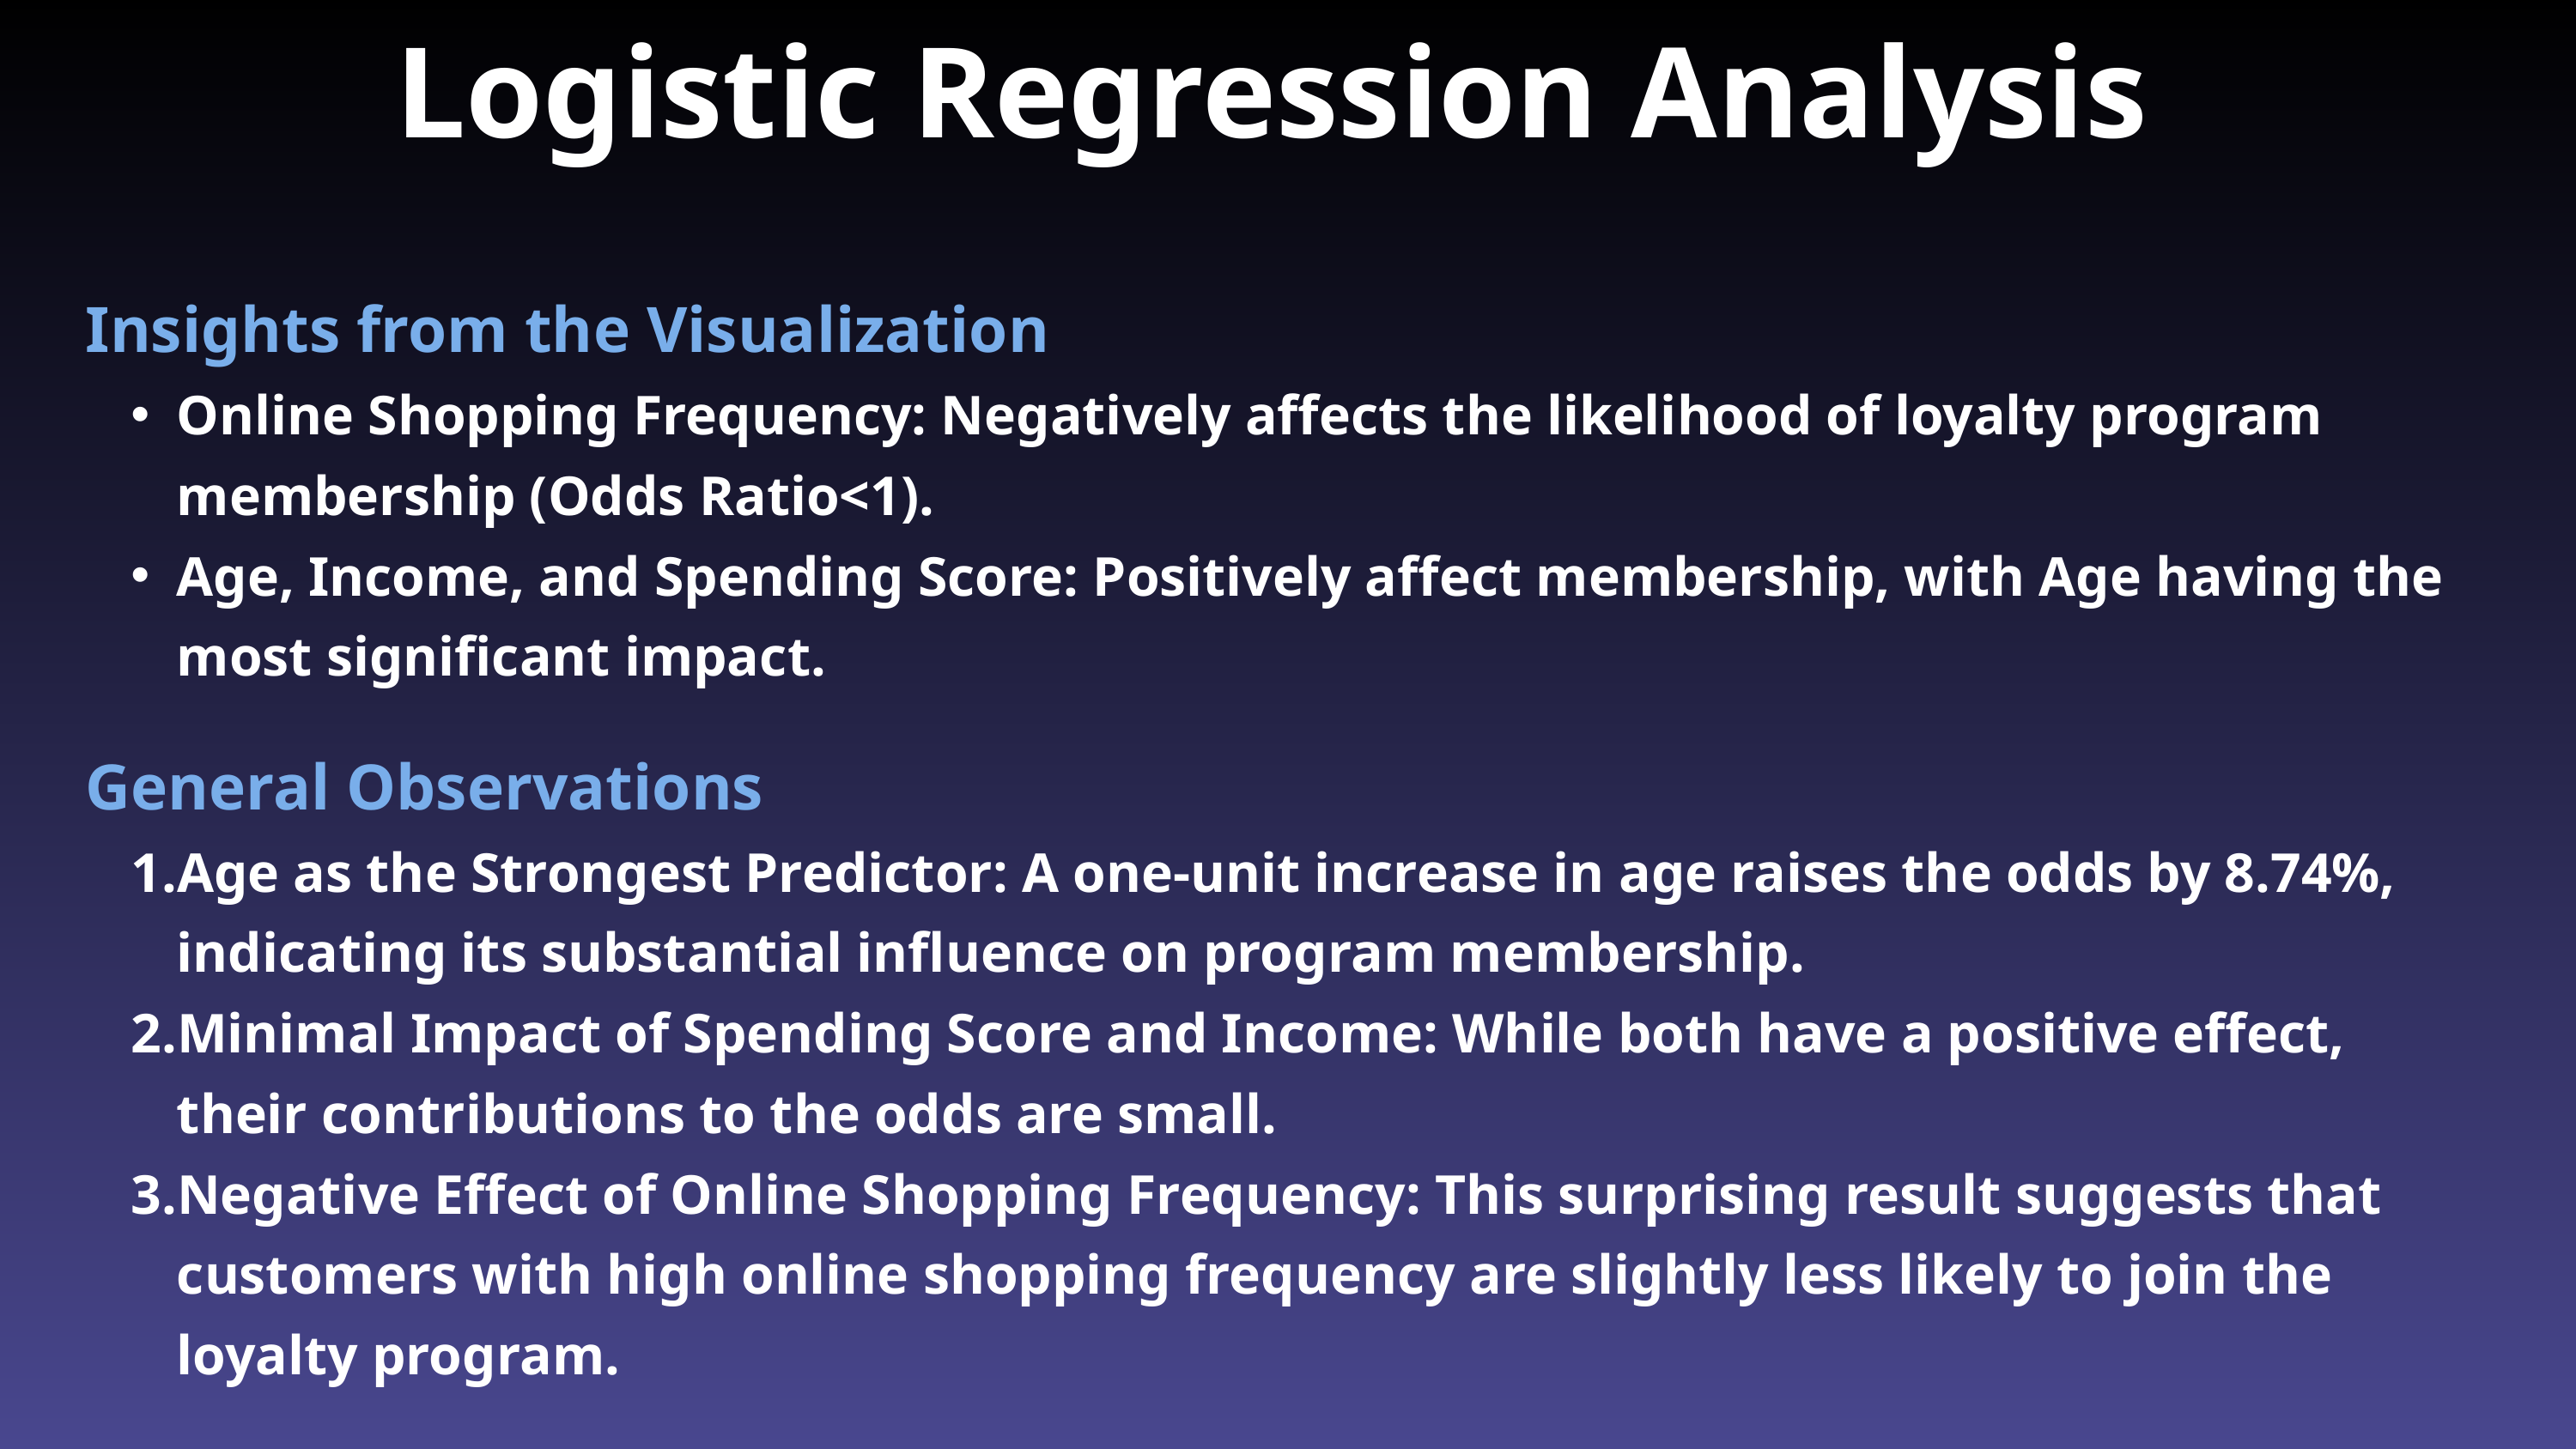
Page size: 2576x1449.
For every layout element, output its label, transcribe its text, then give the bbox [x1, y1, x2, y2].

text_box General Observations Age as the Strongest Predictor: A one-unit increase in age raises the odds by 8.74%, indicating its substantial influence on program membership. Minimal Impact of Spending Score and Income: While both have a positive effect, their contributions to the odds are small. Negative Effect of Online Shopping Frequency: This surprising result suggests that customers with high online shopping frequency are slightly less likely to join the loyalty program. [85, 728, 2479, 1386]
text_box Logistic Regression Analysis [0, 31, 2576, 163]
text_box Insights from the Visualization Online Shopping Frequency: Negatively affects the likelihood of loyalty program membership (Odds Ratio<1). Age, Income, and Spending Score: Positively affect membership, with Age having the most significant impact. [85, 270, 2479, 688]
